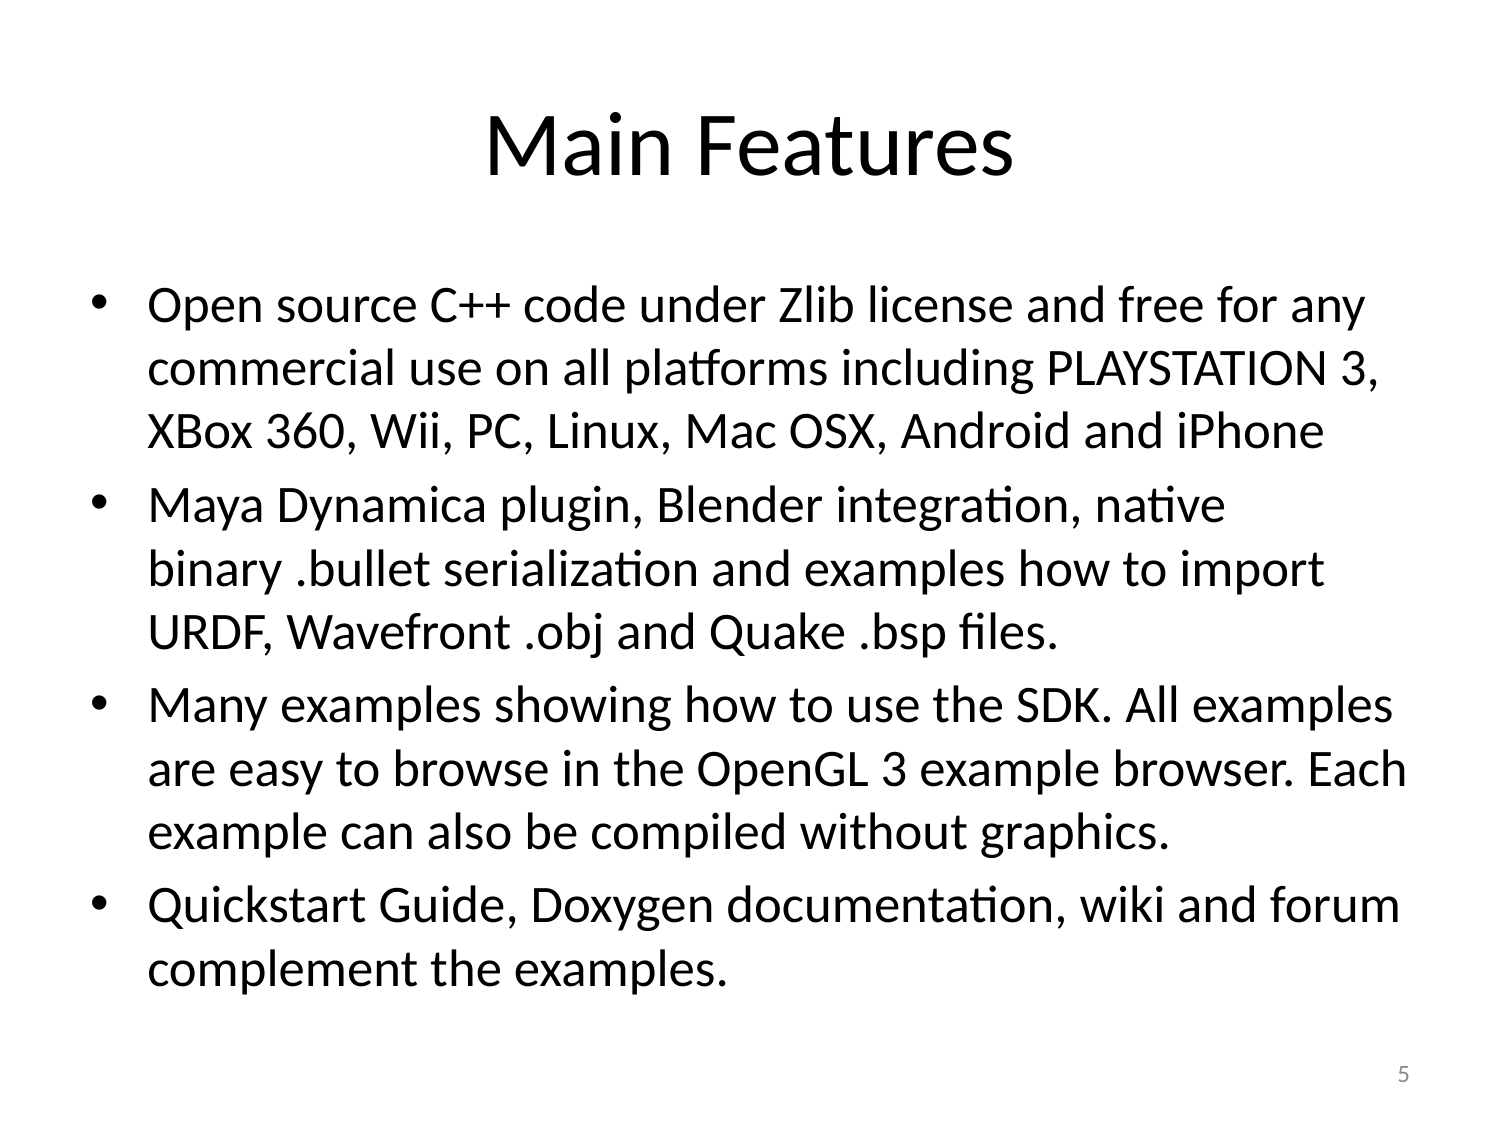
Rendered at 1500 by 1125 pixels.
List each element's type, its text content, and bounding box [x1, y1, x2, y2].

list Open source C++ code under Zlib license and free for any commercial use on all platforms including PLAYSTATION 3, XBox 360, Wii, PC, Linux, Mac OSX, Android and iPhone Maya Dynamica plugin, Blender integration, native binary .bullet serialization and examples how to import URDF, Wavefront .obj and Quake .bsp files. Many examples showing how to use the SDK. All examples are easy to browse in the OpenGL 3 example browser. Each example can also be compiled without graphics. Quickstart Guide, Doxygen documentation, wiki and forum complement the examples. [75, 262, 1425, 1005]
title Main Features [75, 45, 1425, 233]
slide_number 5 [1074, 1042, 1425, 1103]
